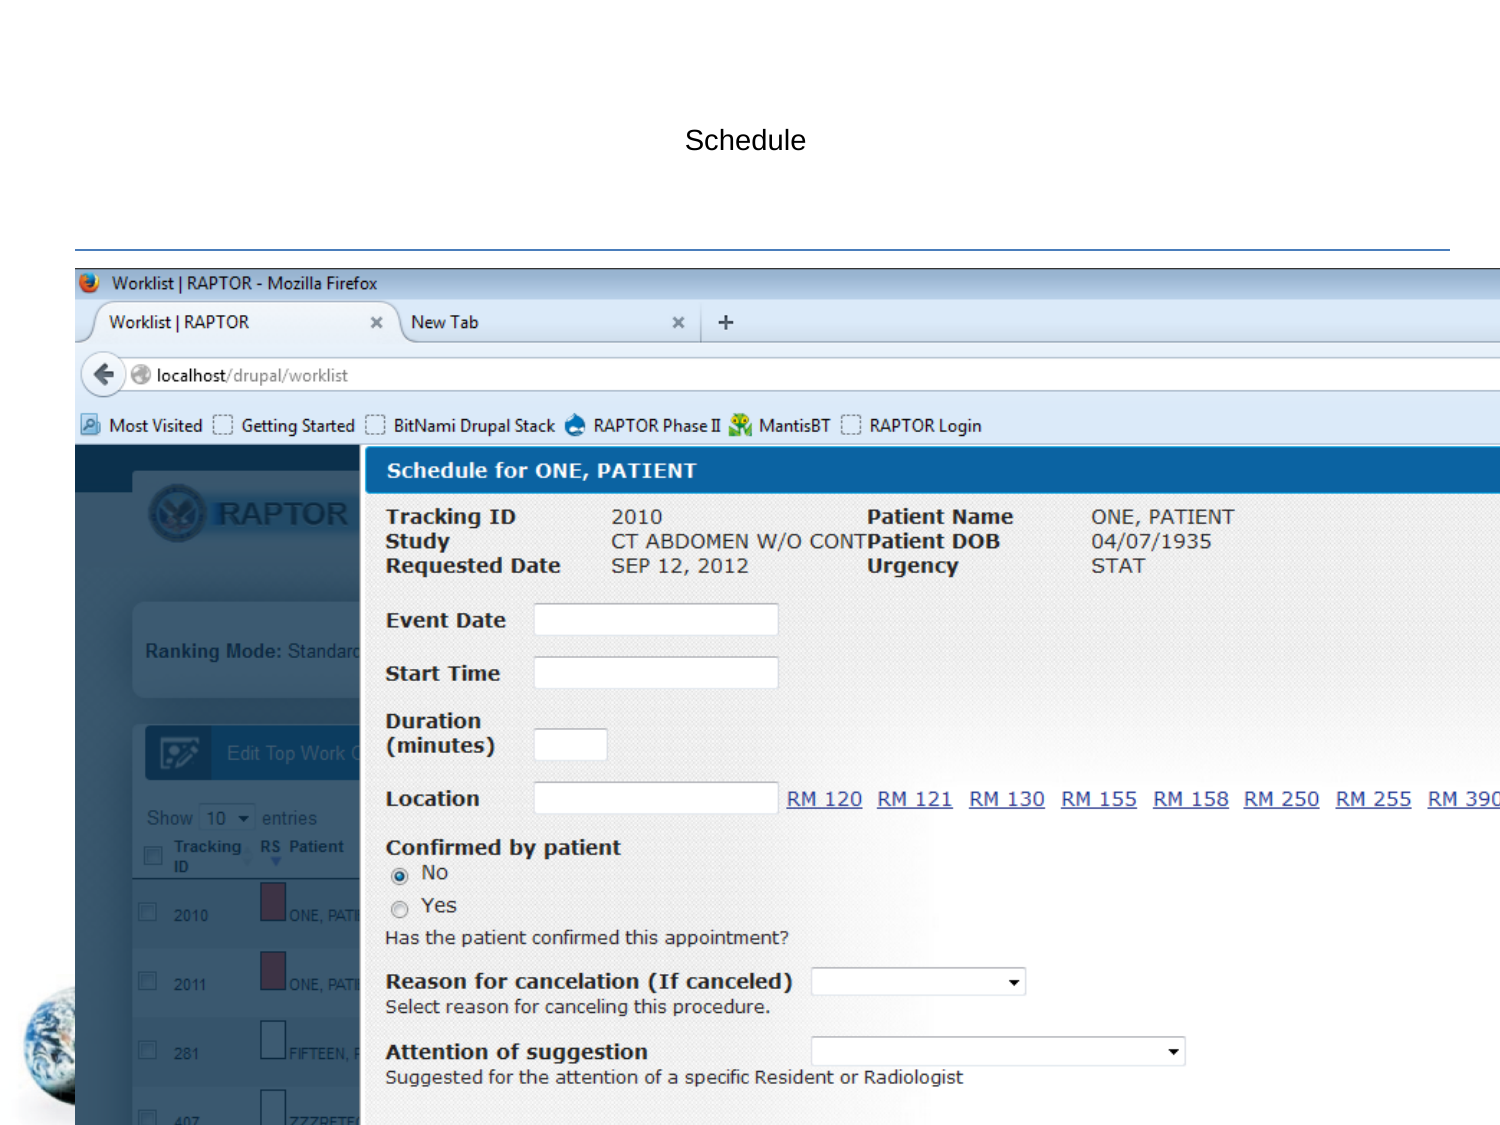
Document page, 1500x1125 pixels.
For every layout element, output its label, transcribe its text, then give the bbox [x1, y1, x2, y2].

title Schedule [75, 45, 1425, 233]
picture [368, 449, 1500, 491]
picture [0, 268, 1500, 1125]
